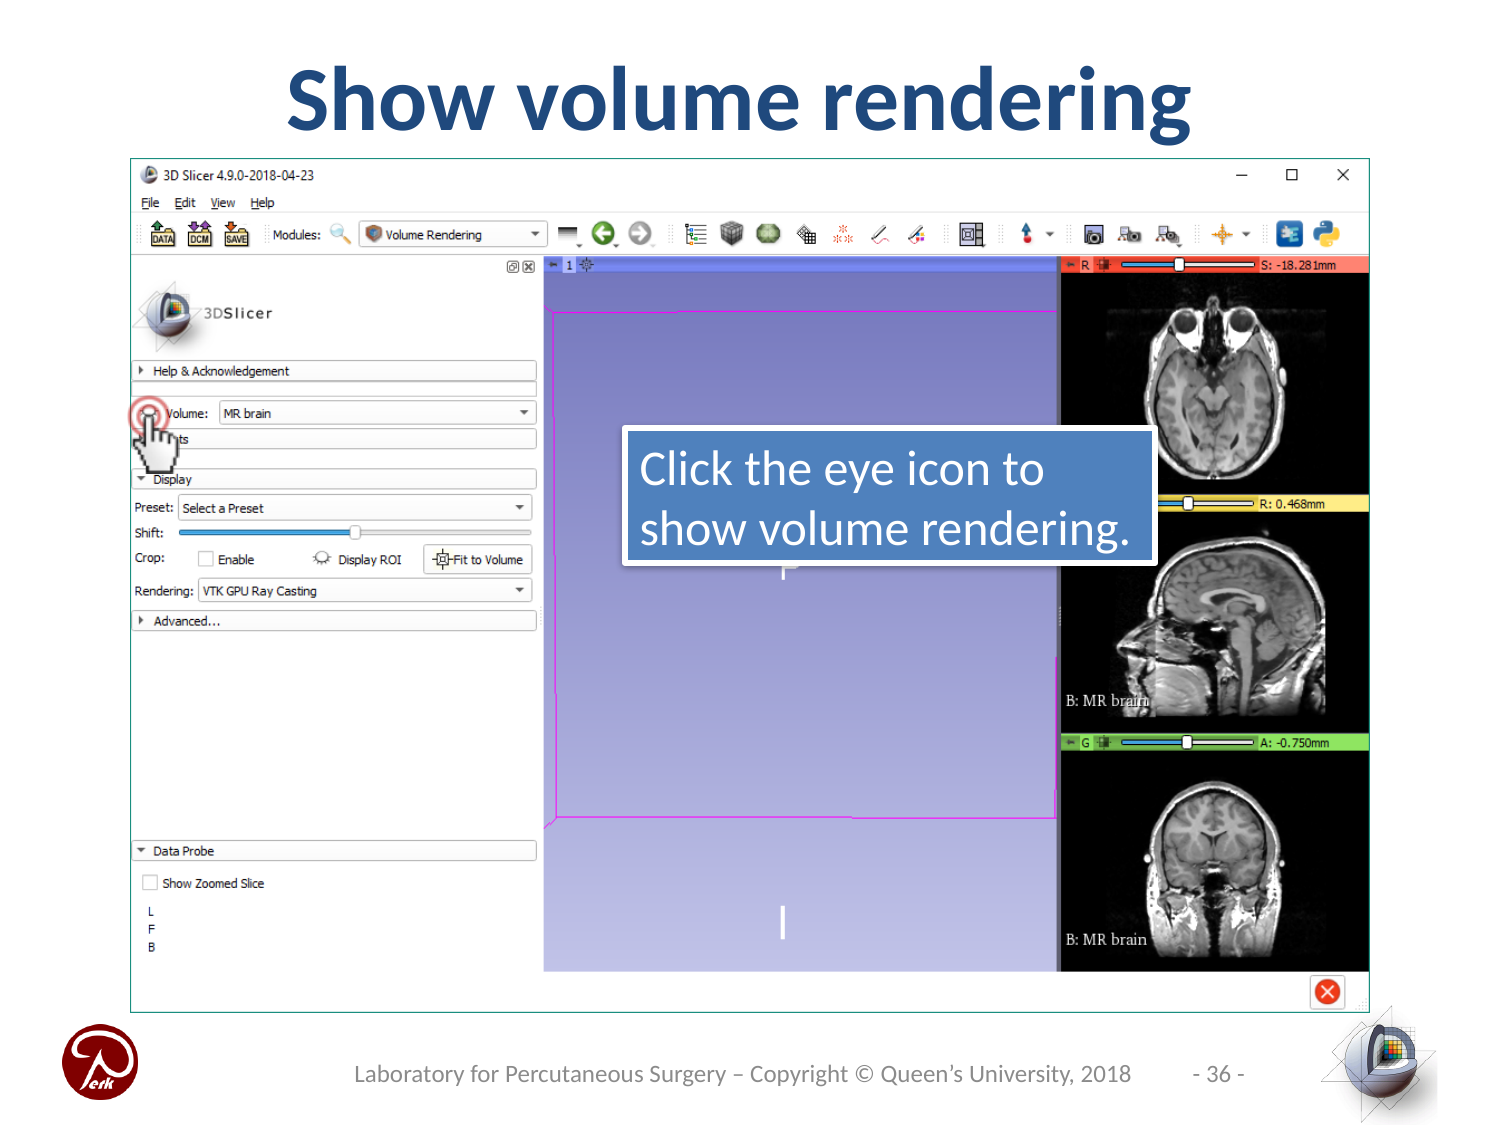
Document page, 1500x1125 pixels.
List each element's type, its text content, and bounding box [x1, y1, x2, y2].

title Show volume rendering [74, 0, 1426, 188]
picture [127, 158, 1438, 1125]
picture [62, 1024, 138, 1100]
slide_number - 36 - [1175, 1042, 1263, 1103]
footer Laboratory for Percutaneous Surgery – Copyright © Queen’s University, 2018 [312, 1042, 1175, 1103]
